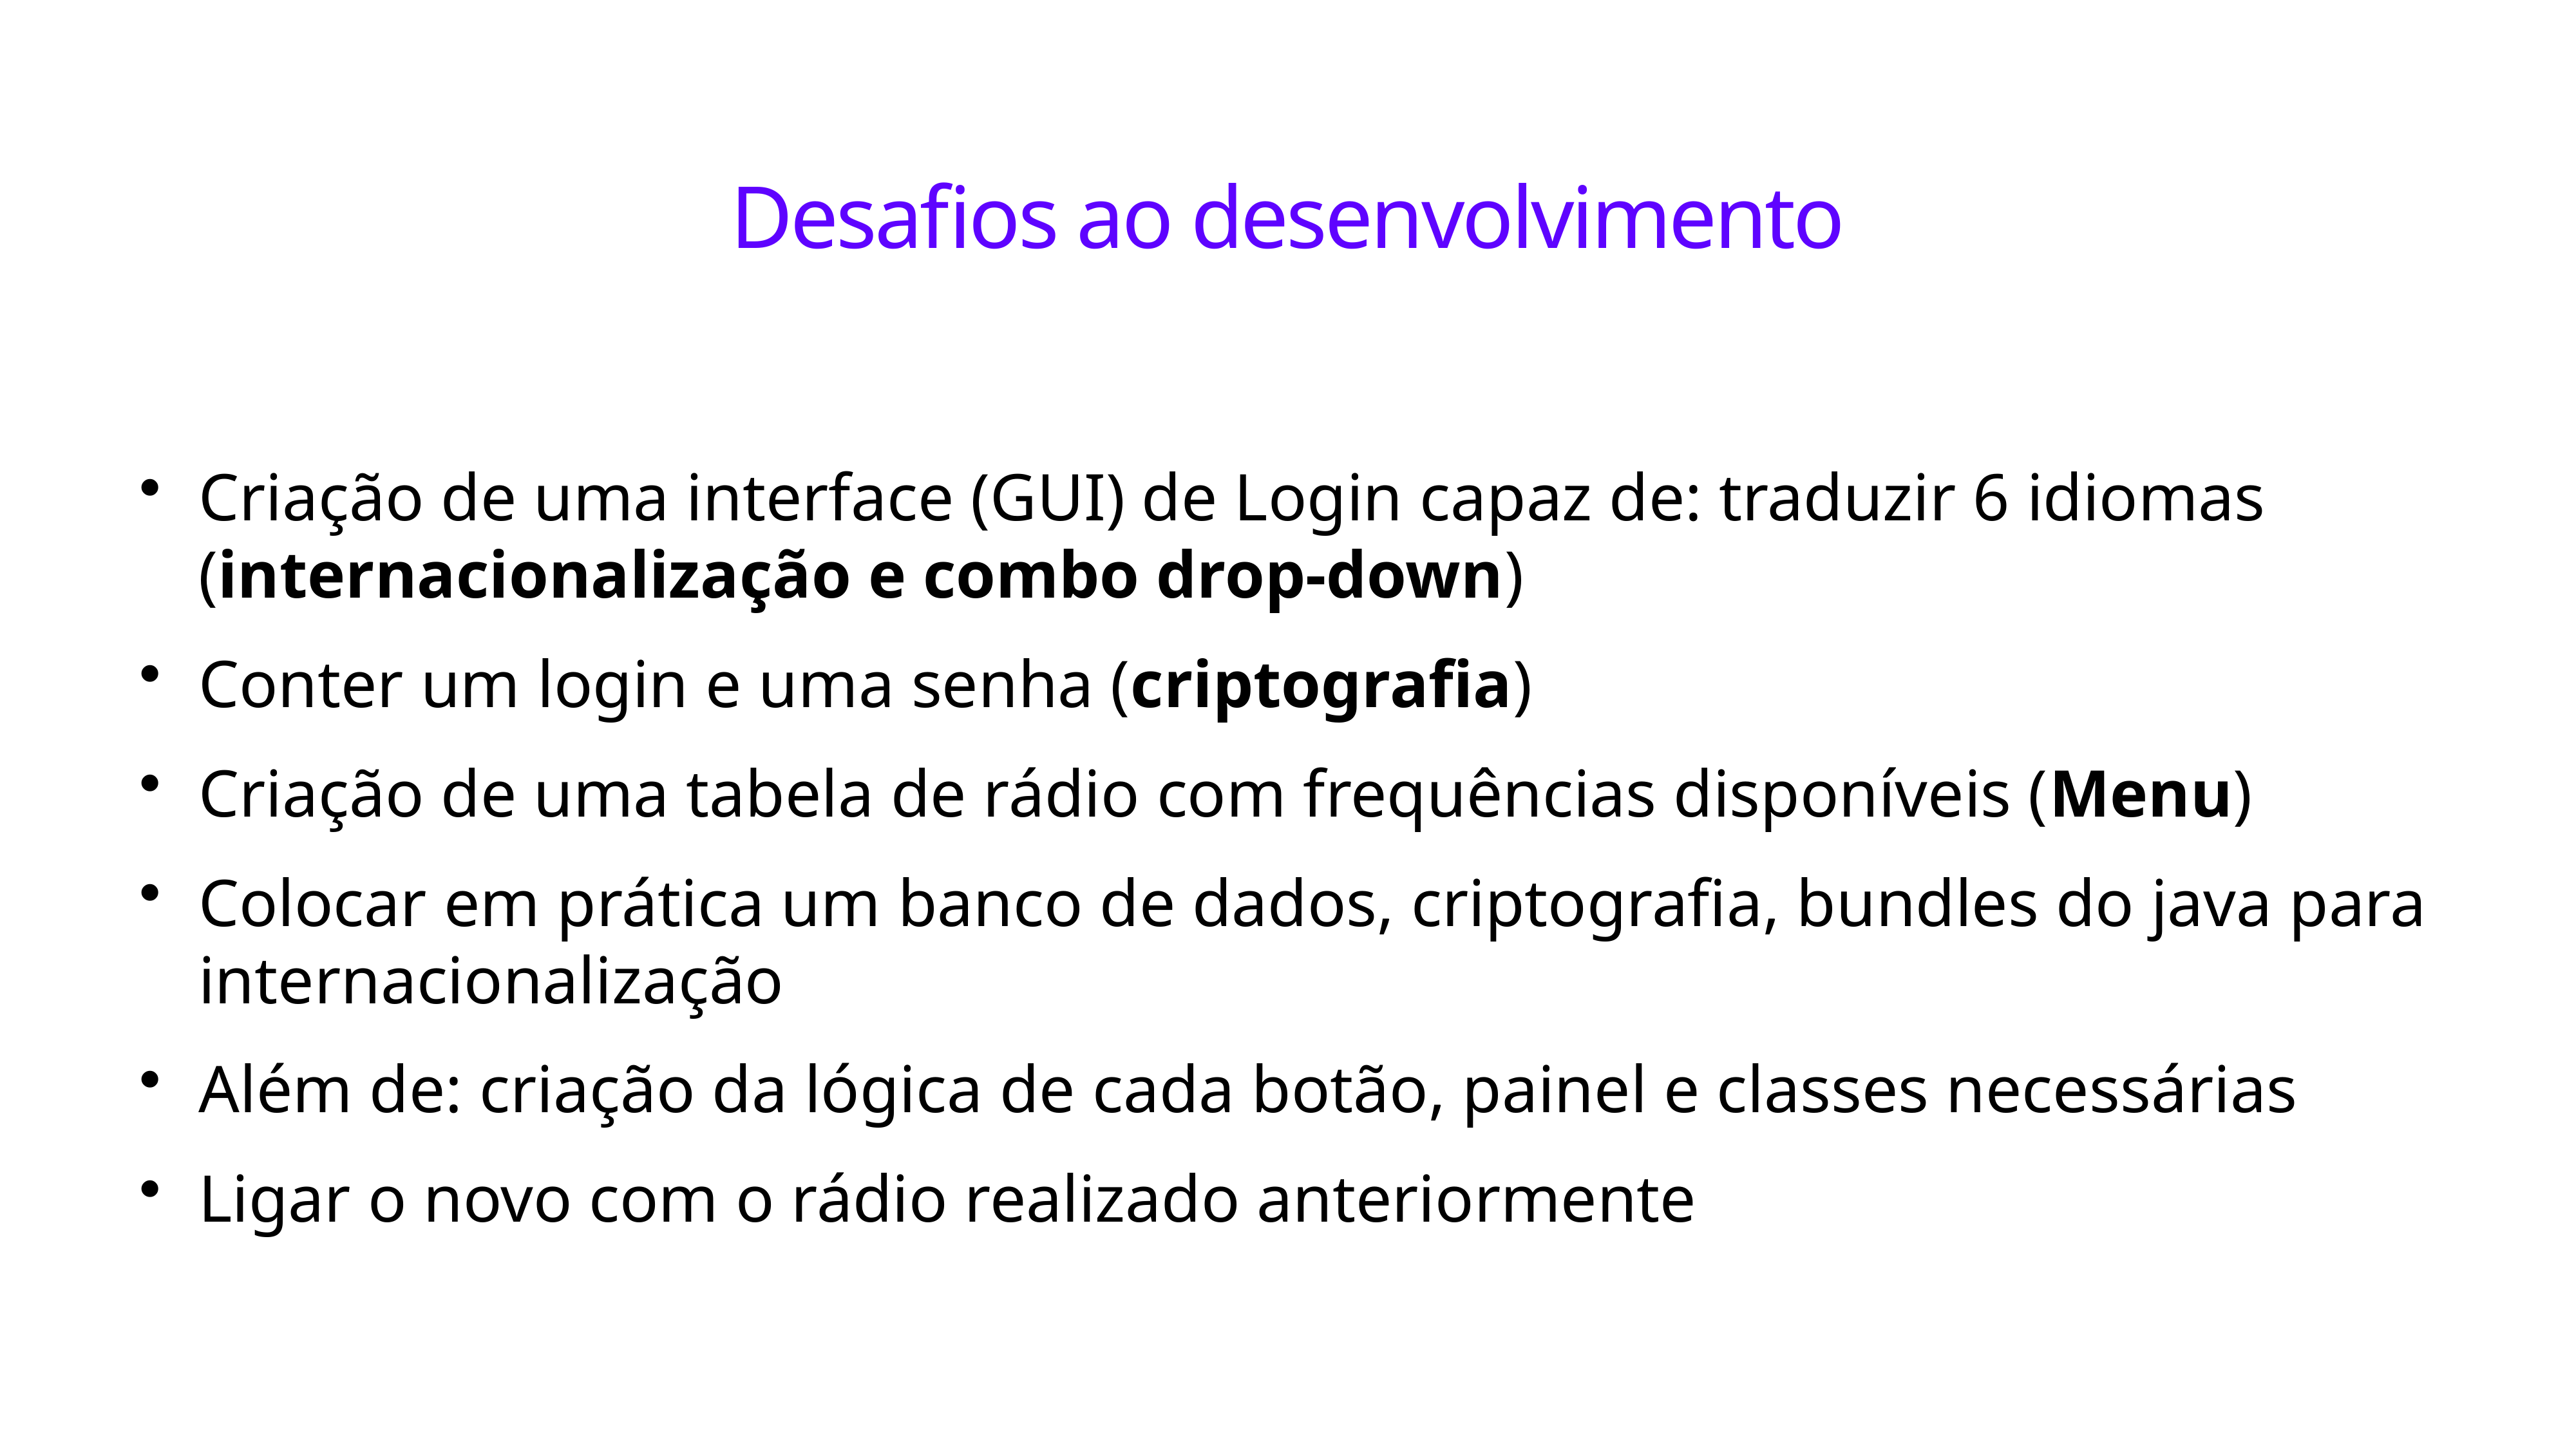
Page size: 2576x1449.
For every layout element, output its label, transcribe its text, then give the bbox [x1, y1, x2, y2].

list Criação de uma interface (GUI) de Login capaz de: traduzir 6 idiomas (internacionalização e combo drop-down) Conter um login e uma senha (criptografia) Criação de uma tabela de rádio com frequências disponíveis (Menu) Colocar em prática um banco de dados, criptografia, bundles do java para internacionalização Além de: criação da lógica de cada botão, painel e classes necessárias Ligar o novo com o rádio realizado anteriormente [133, 450, 2443, 1342]
title Desafios ao desenvolvimento [707, 61, 1869, 270]
